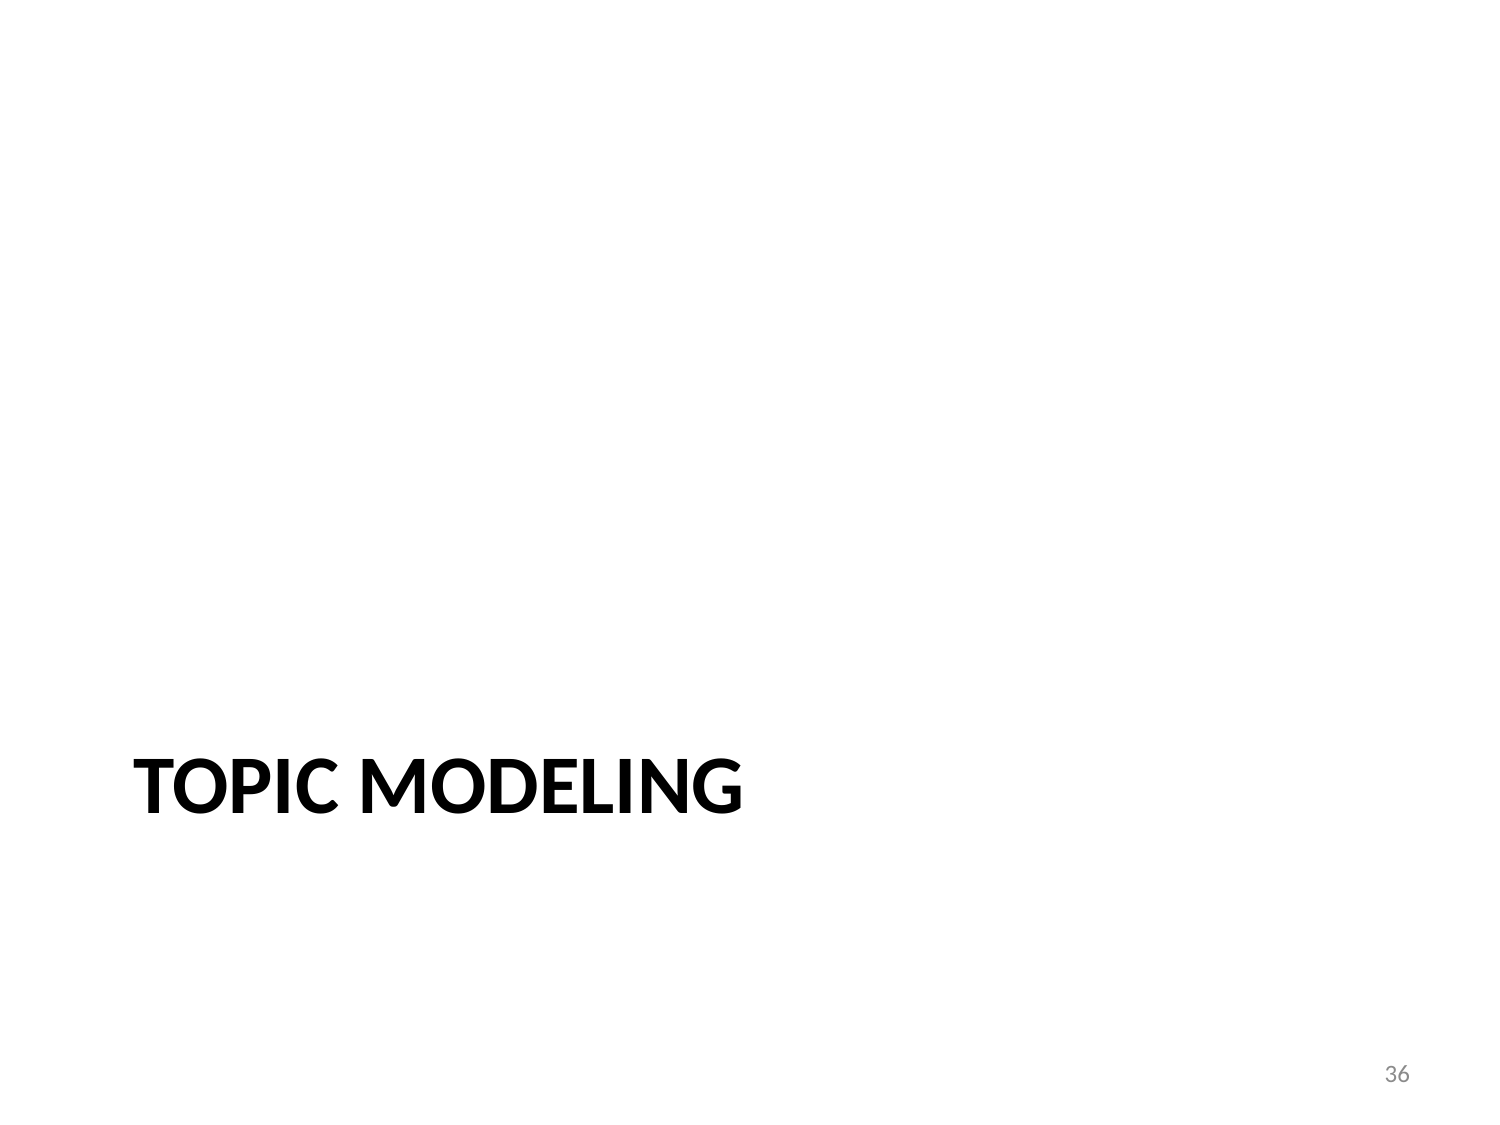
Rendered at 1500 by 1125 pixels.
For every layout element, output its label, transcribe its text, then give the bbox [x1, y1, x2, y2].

slide_number 36 [1074, 1042, 1425, 1103]
title TOPIC MODELING [118, 722, 1394, 947]
